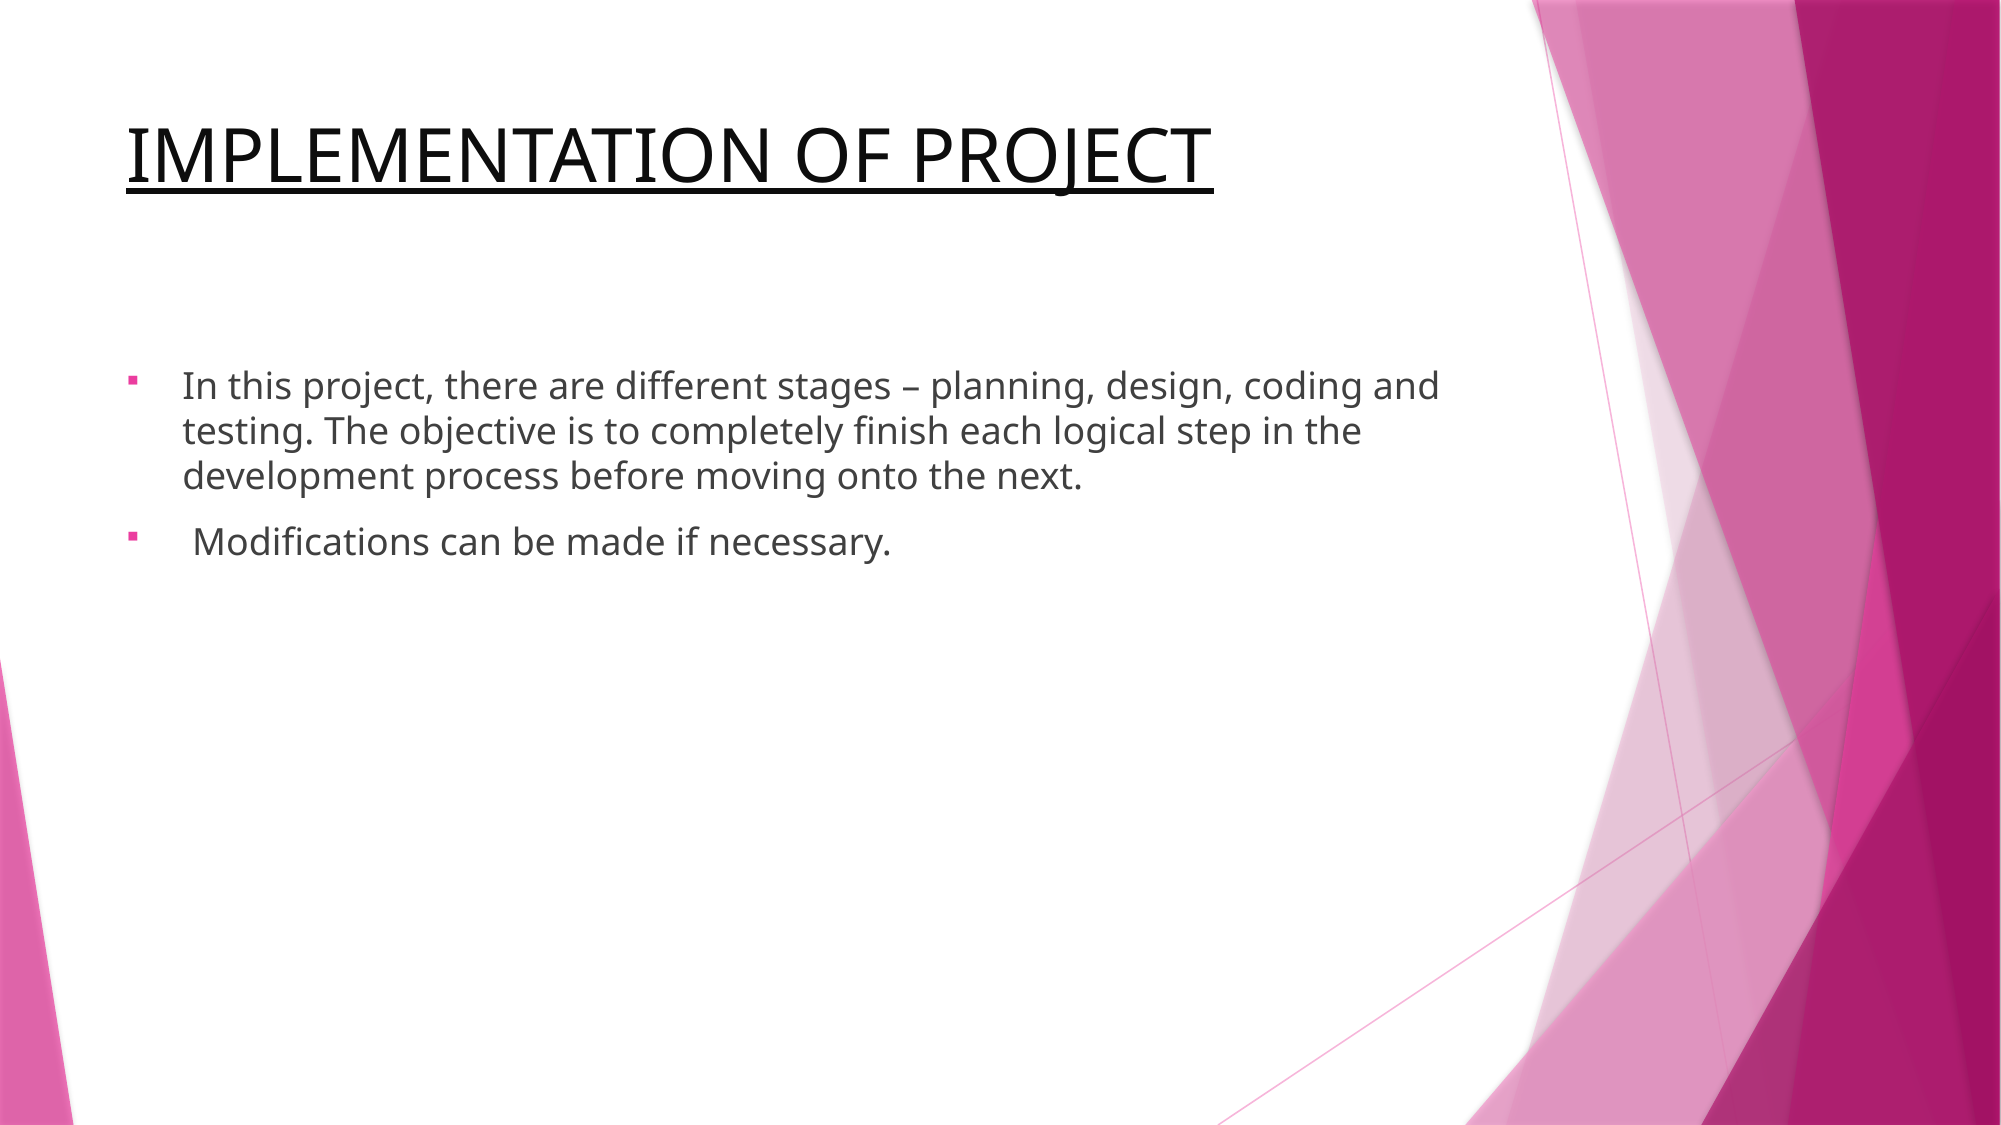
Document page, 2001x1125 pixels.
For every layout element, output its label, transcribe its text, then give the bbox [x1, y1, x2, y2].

list In this project, there are different stages – planning, design, coding and testing. The objective is to completely finish each logical step in the development process before moving onto the next. Modifications can be made if necessary. [111, 354, 1522, 992]
title IMPLEMENTATION OF PROJECT [111, 99, 1522, 317]
